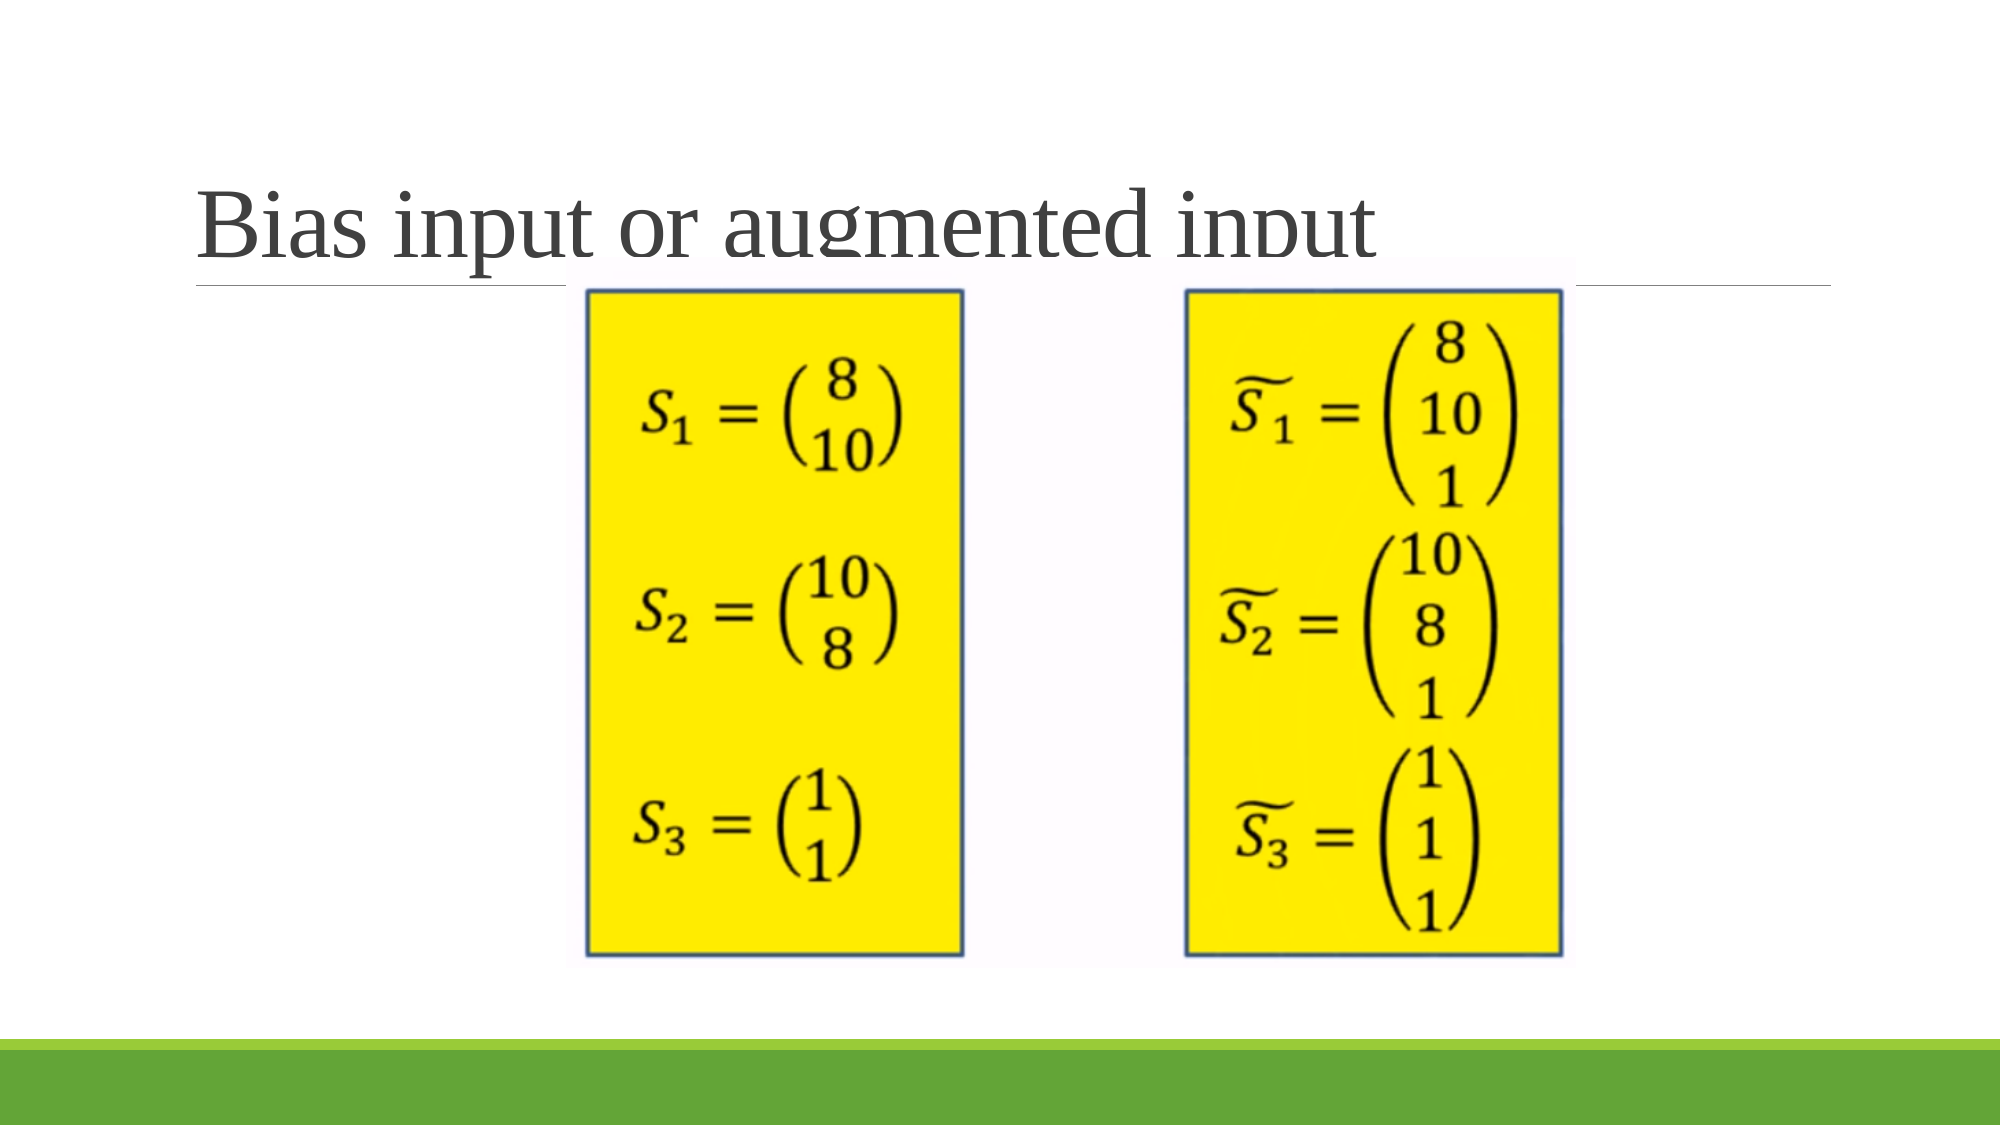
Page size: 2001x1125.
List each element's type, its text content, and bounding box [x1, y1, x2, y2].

picture [566, 257, 1577, 968]
title Bias input or augmented input [180, 47, 1830, 285]
